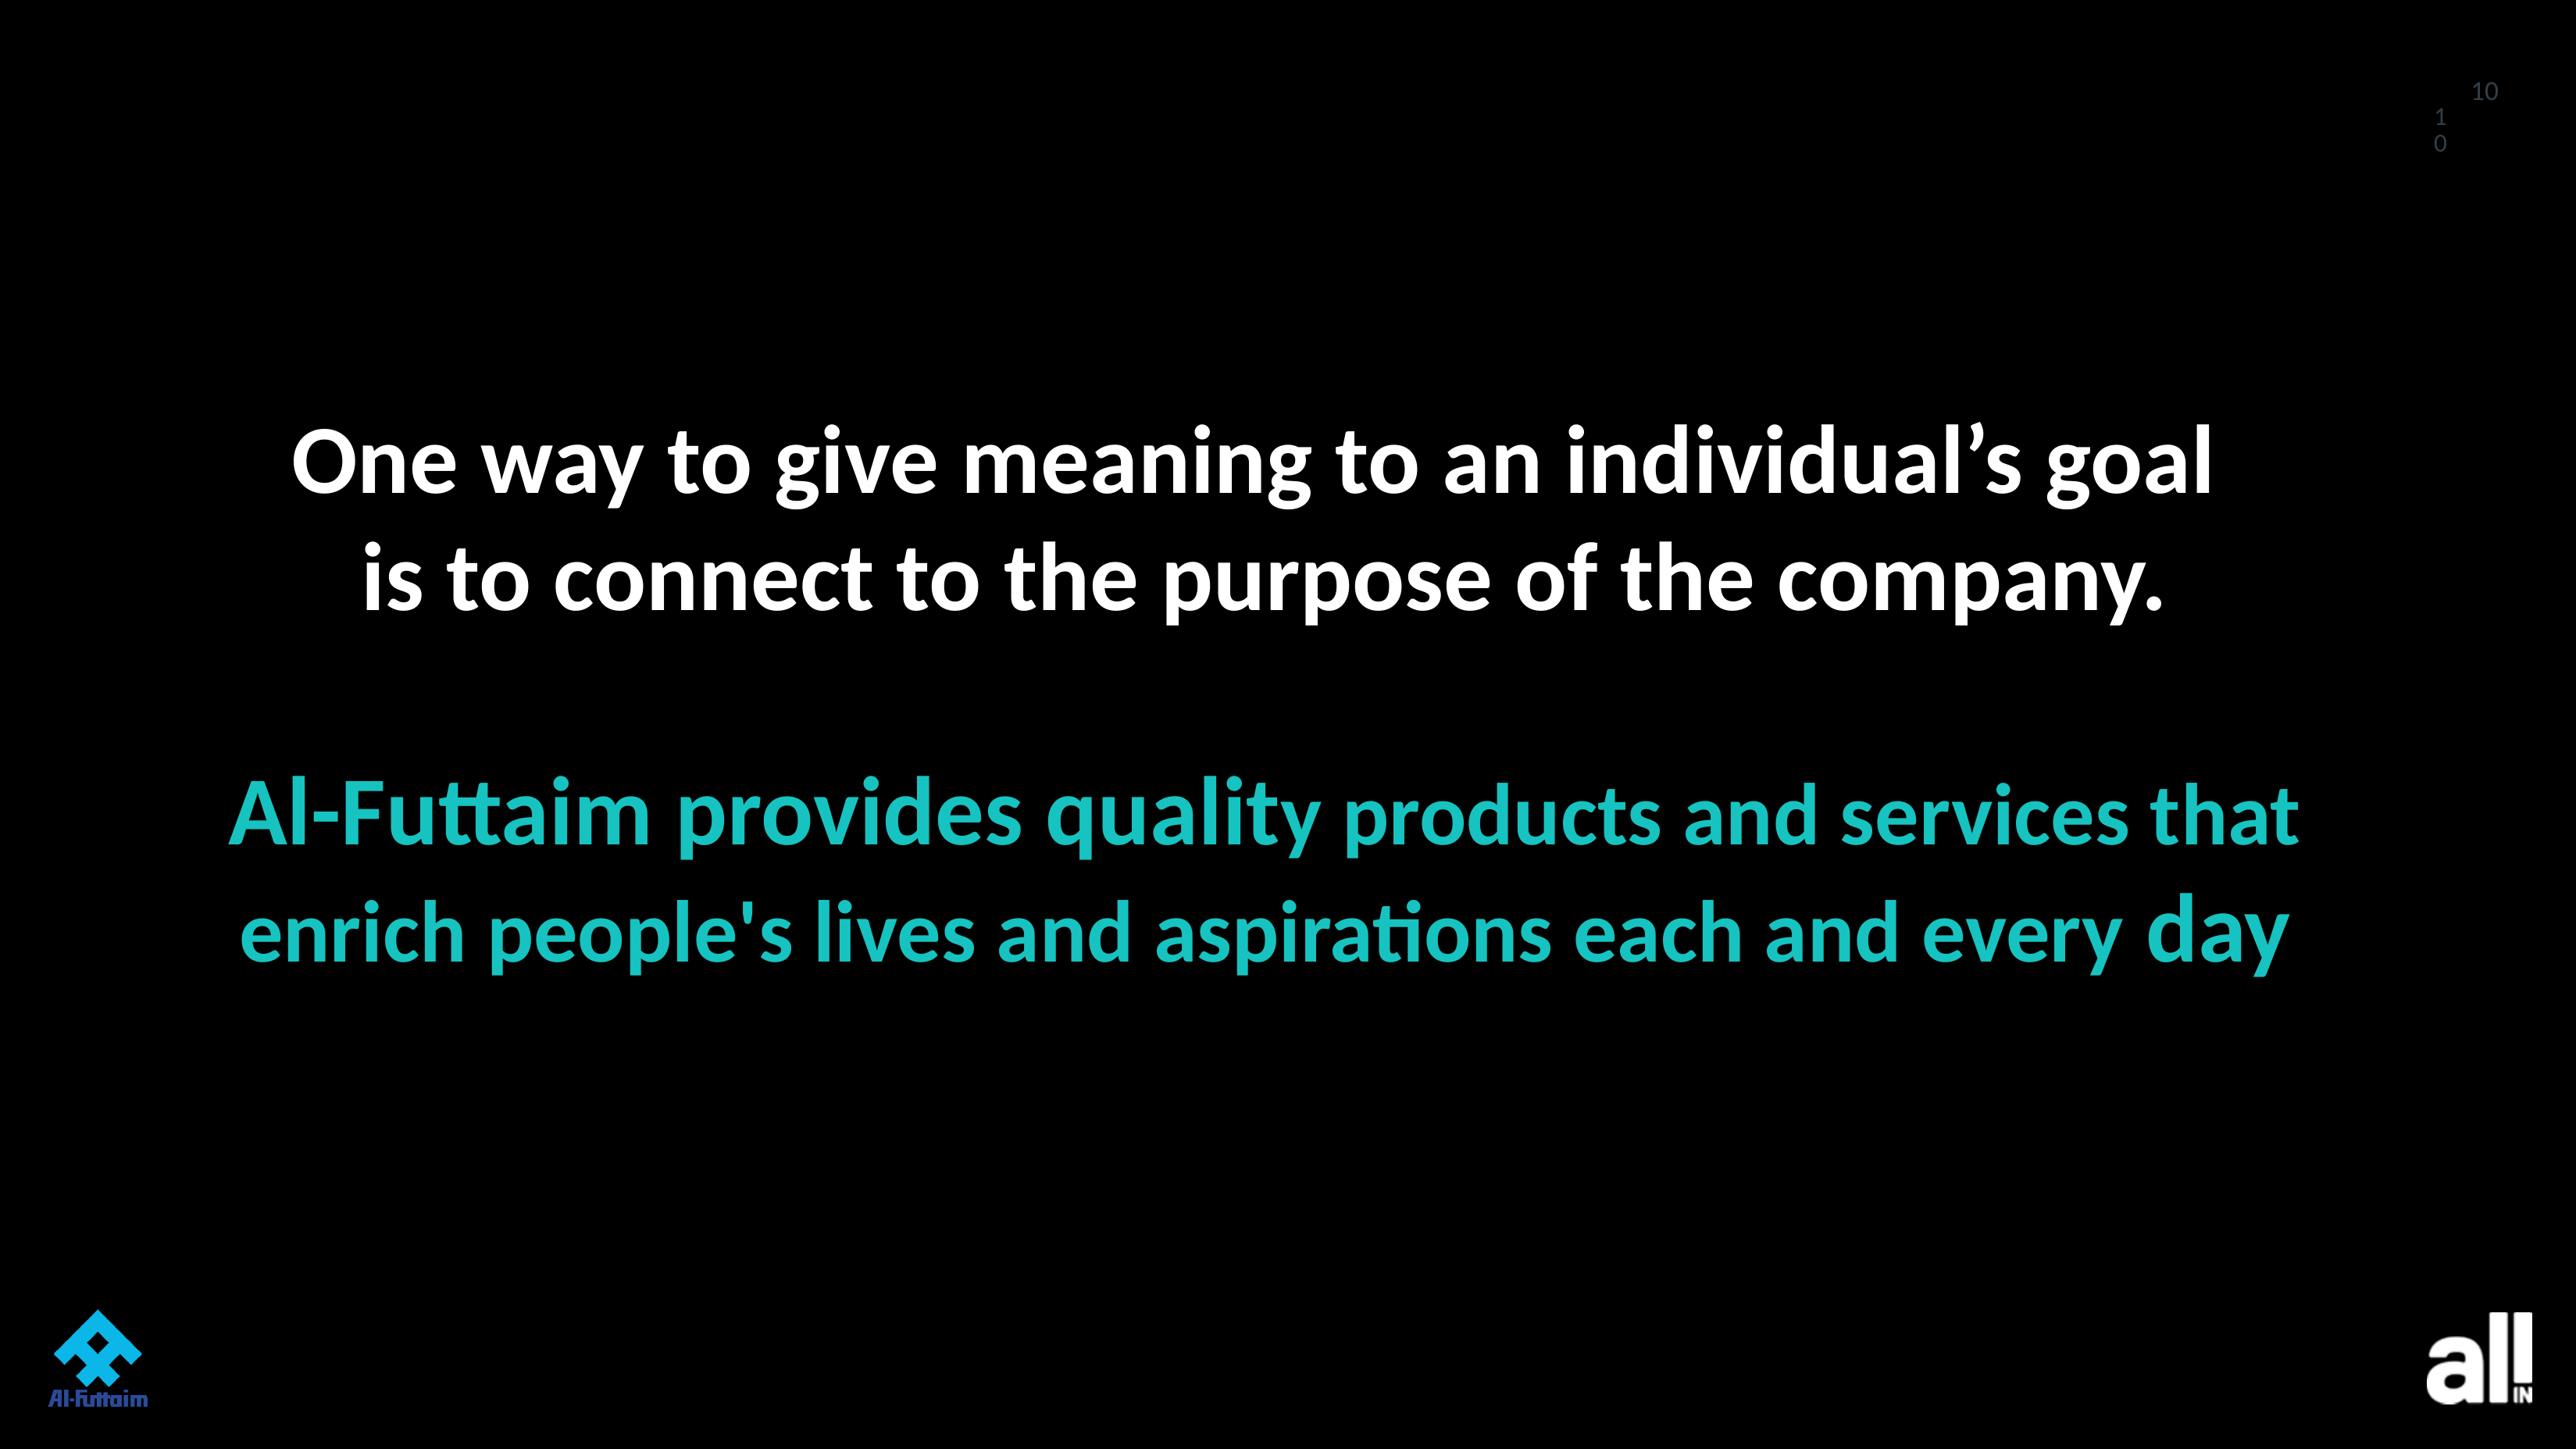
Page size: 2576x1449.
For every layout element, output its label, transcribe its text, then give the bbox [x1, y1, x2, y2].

picture [2427, 1312, 2532, 1404]
text_box 10 [2381, 72, 2499, 106]
picture [47, 1309, 148, 1408]
text_box [0, 0, 2576, 1449]
picture [89, 1333, 106, 1352]
title One way to give meaning to an individual’s goal is to connect to the purpose of the company. Al-Futtaim provides quality products and services that enrich people's lives and aspirations each and every day [188, 395, 2342, 808]
slide_number 10 [2433, 106, 2448, 132]
